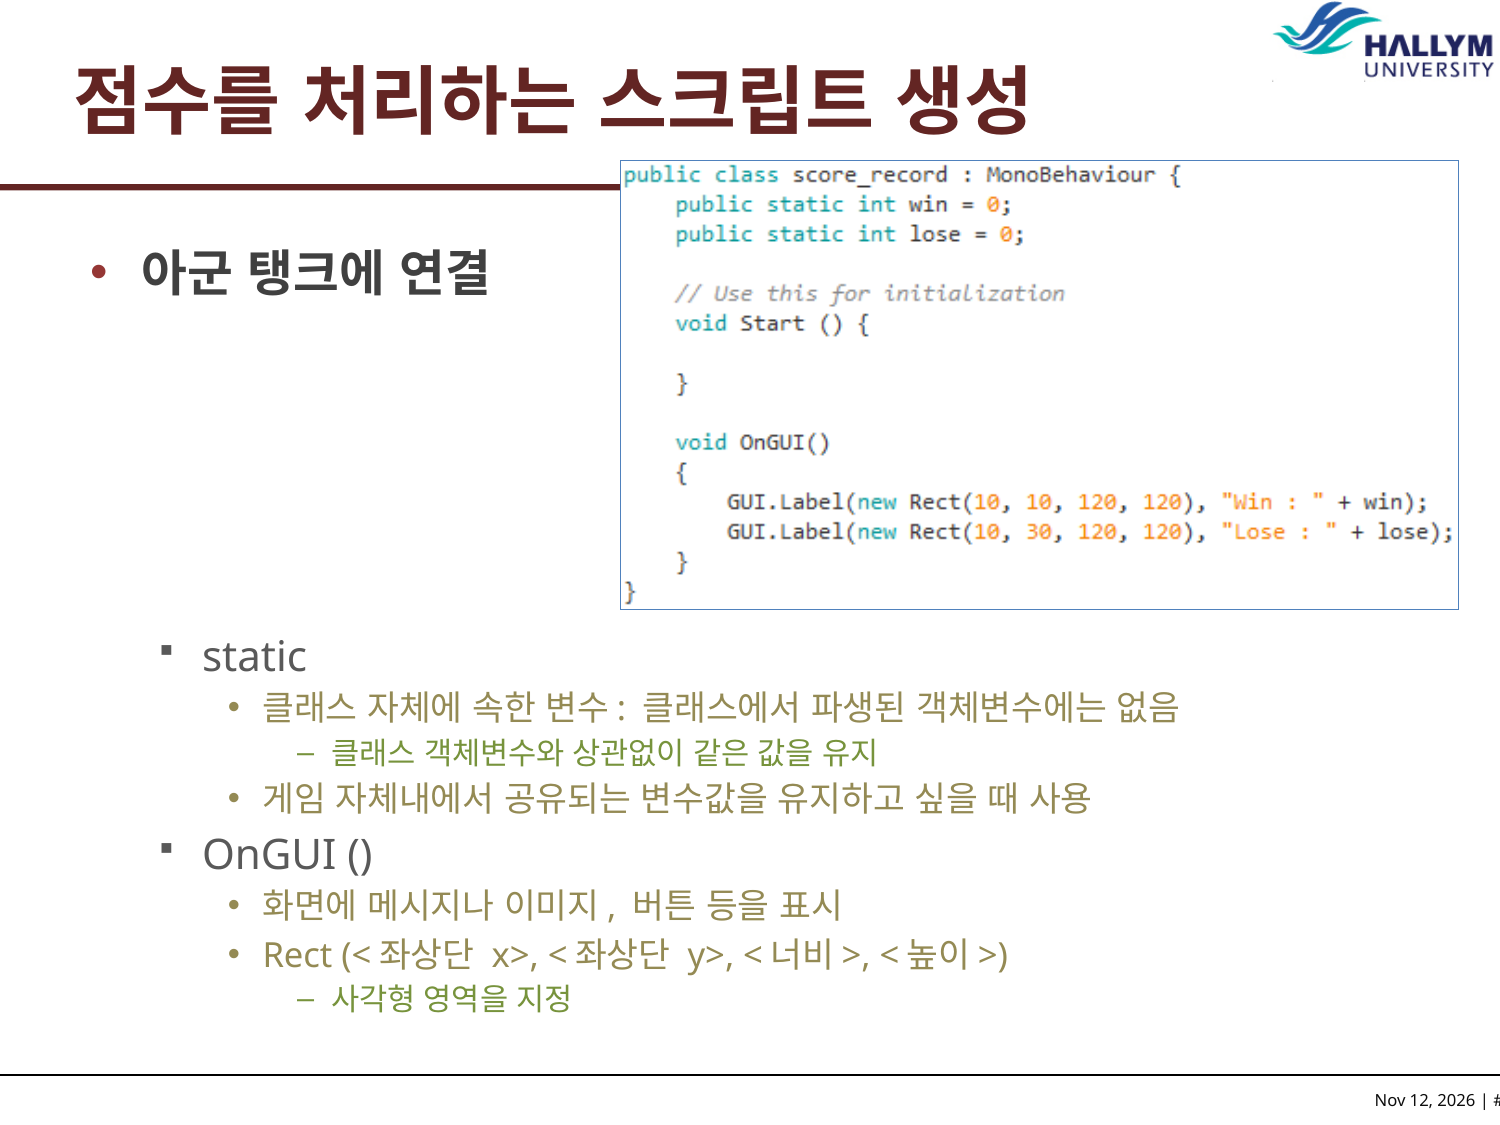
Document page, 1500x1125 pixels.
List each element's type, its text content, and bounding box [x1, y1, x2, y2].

list 아군 탱크에 연결 static 클래스 자체에 속한 변수: 클래스에서 파생된 객체변수에는 없음 클래스 객체변수와 상관없이 같은 값을 유지 게임 자체내에서 공유되는 변수값을 유지하고 싶을 때 사용 OnGUI () 화면에 메시지나 이미지, 버튼 등을 표시 Rect (<좌상단 x>, <좌상단 y>, <너비>, <높이>) 사각형 영역을 지정 [75, 234, 1425, 1032]
picture [620, 160, 1459, 610]
picture [1269, 0, 1500, 82]
title 점수를 처리하는 스크립트 생성 [44, 33, 1395, 164]
